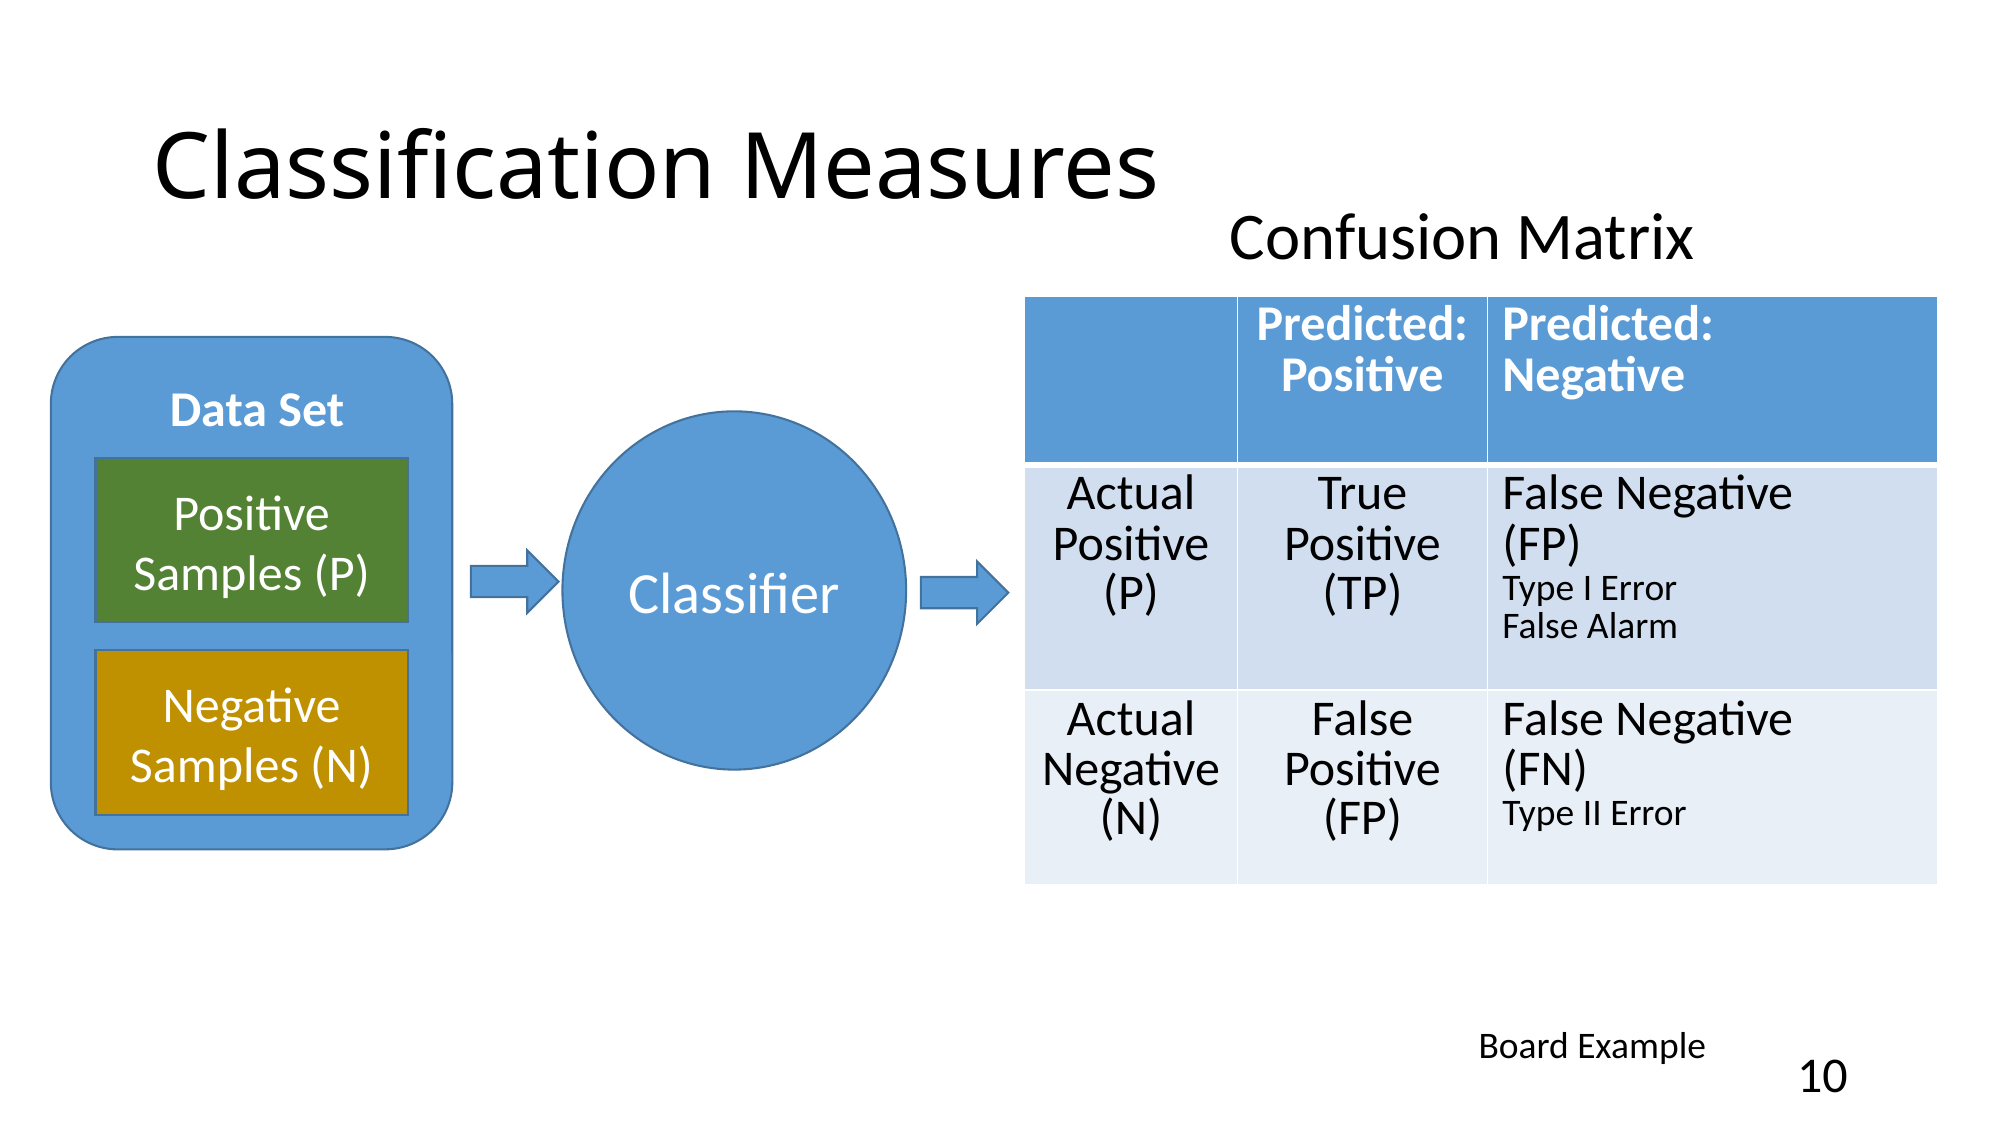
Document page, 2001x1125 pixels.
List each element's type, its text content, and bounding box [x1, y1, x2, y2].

table_cell True Positive (TP) [1238, 468, 1487, 689]
table_cell Actual Positive (P) [1025, 468, 1237, 689]
text_box [469, 547, 560, 616]
table_header Predicted: Positive [1238, 297, 1487, 462]
table_cell False Positive (FP) [1238, 691, 1487, 884]
table_cell False Negative (FP) Type I Error False Alarm [1488, 468, 1937, 689]
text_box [50, 336, 453, 850]
title Classification Measures [137, 59, 1863, 278]
text_box Board Example [1463, 1014, 1722, 1074]
table_cell Actual Negative (N) [1025, 691, 1237, 884]
table_header Predicted: Negative [1488, 297, 1937, 462]
text_box Classifier [561, 410, 908, 771]
slide_number 10 [1412, 1042, 1863, 1103]
table_cell False Negative (FN) Type II Error [1488, 691, 1937, 884]
text_box Confusion Matrix [1214, 185, 1710, 281]
table_header [1025, 297, 1237, 462]
text_box [919, 558, 1010, 627]
